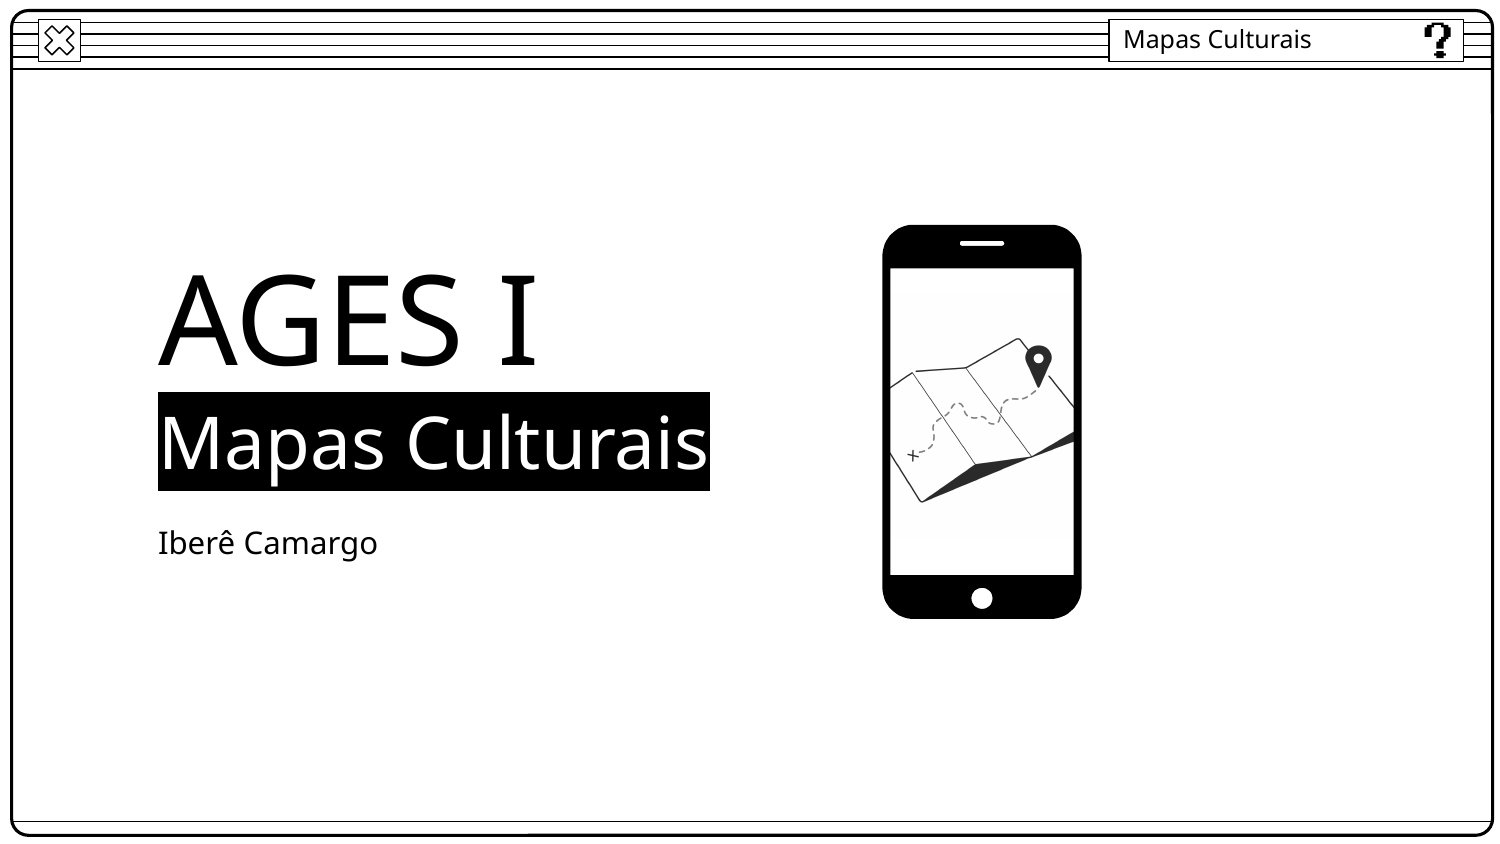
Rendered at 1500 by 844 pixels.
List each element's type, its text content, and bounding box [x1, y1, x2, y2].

text_box [882, 224, 1082, 619]
title AGES I [143, 246, 732, 385]
title Mapas Culturais [143, 385, 732, 510]
picture [889, 293, 1077, 538]
text_box Mapas Culturais [1108, 8, 1463, 69]
subtitle Iberê Camargo [143, 516, 708, 568]
